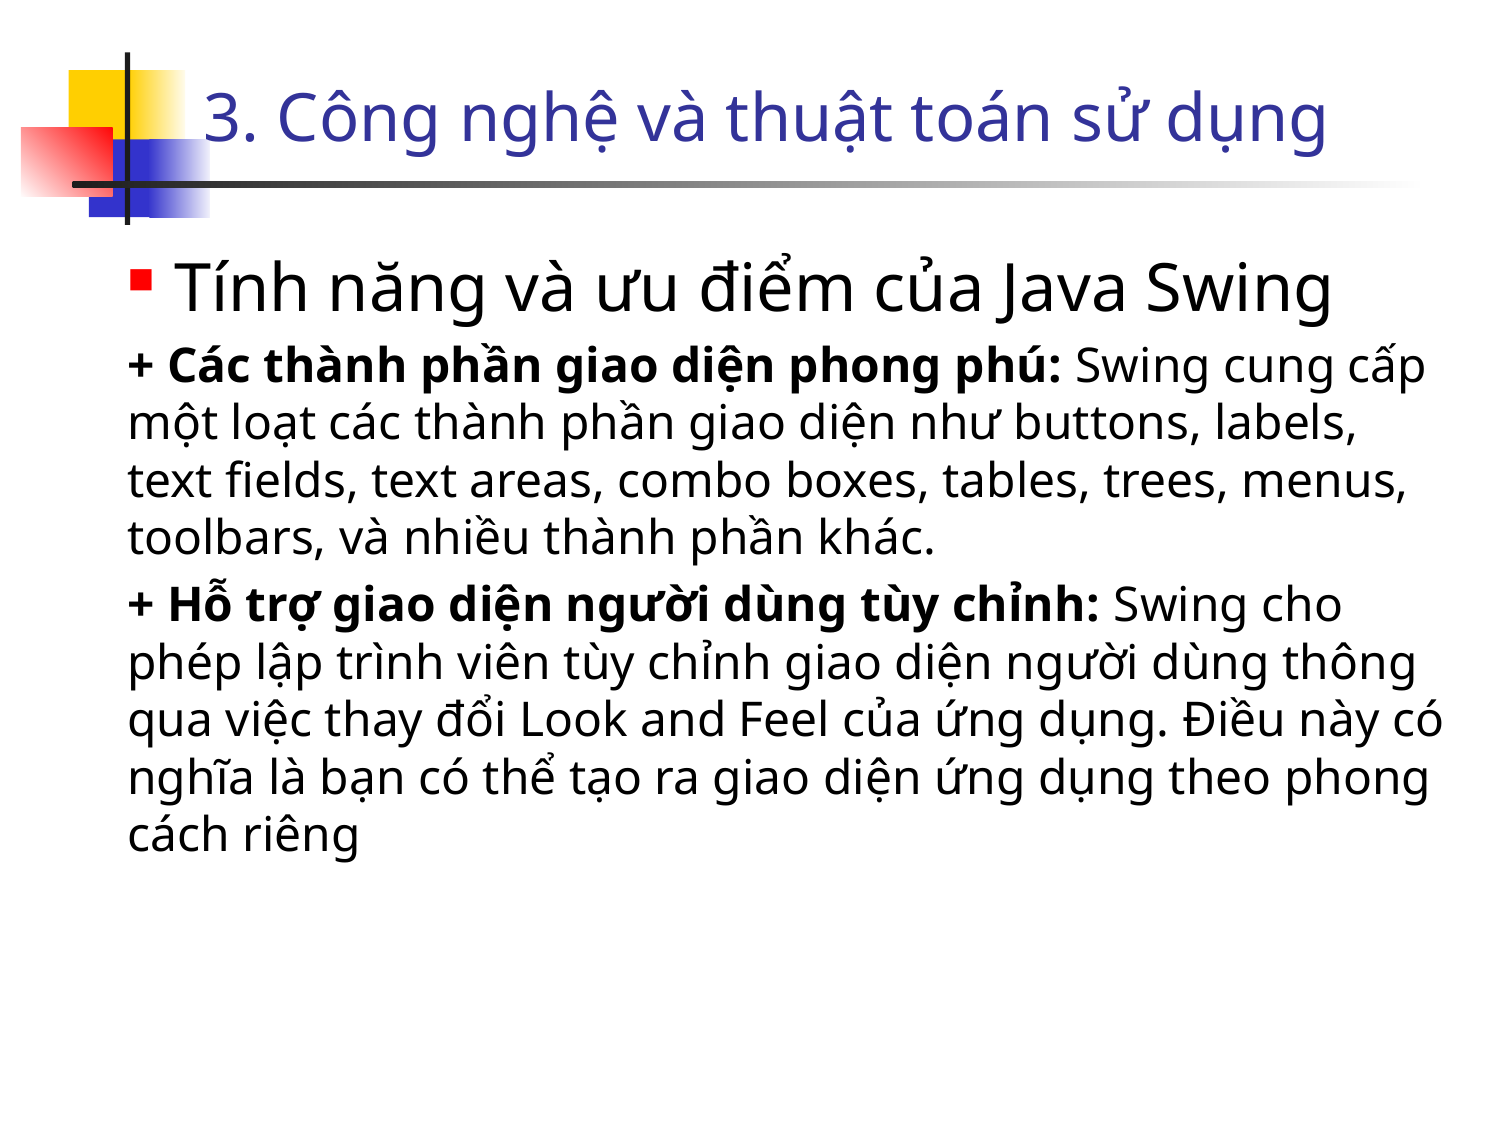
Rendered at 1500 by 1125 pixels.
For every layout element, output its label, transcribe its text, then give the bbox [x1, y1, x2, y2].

list Tính năng và ưu điểm của Java Swing + Các thành phần giao diện phong phú: Swing cung cấp một loạt các thành phần giao diện như buttons, labels, text fields, text areas, combo boxes, tables, trees, menus, toolbars, và nhiều thành phần khác. + Hỗ trợ giao diện người dùng tùy chỉnh: Swing cho phép lập trình viên tùy chỉnh giao diện người dùng thông qua việc thay đổi Look and Feel của ứng dụng. Điều này có nghĩa là bạn có thể tạo ra giao diện ứng dụng theo phong cách riêng [37, 237, 1470, 1007]
title 3. Công nghệ và thuật toán sử dụng [188, 34, 1468, 163]
